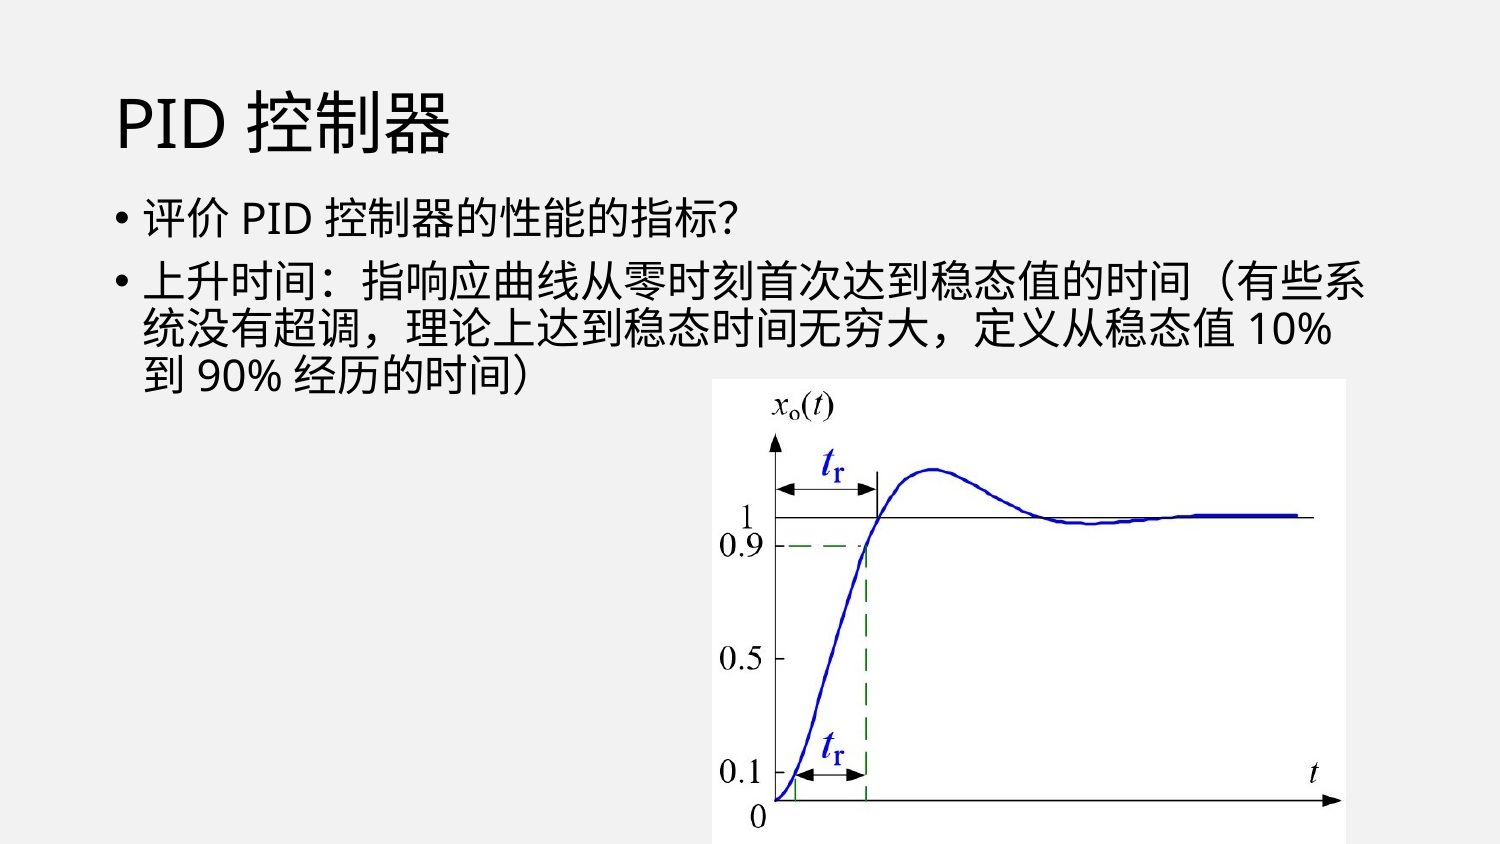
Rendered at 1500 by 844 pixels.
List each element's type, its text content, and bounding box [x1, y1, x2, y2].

title PID控制器 [103, 44, 1397, 208]
picture [712, 379, 1346, 844]
